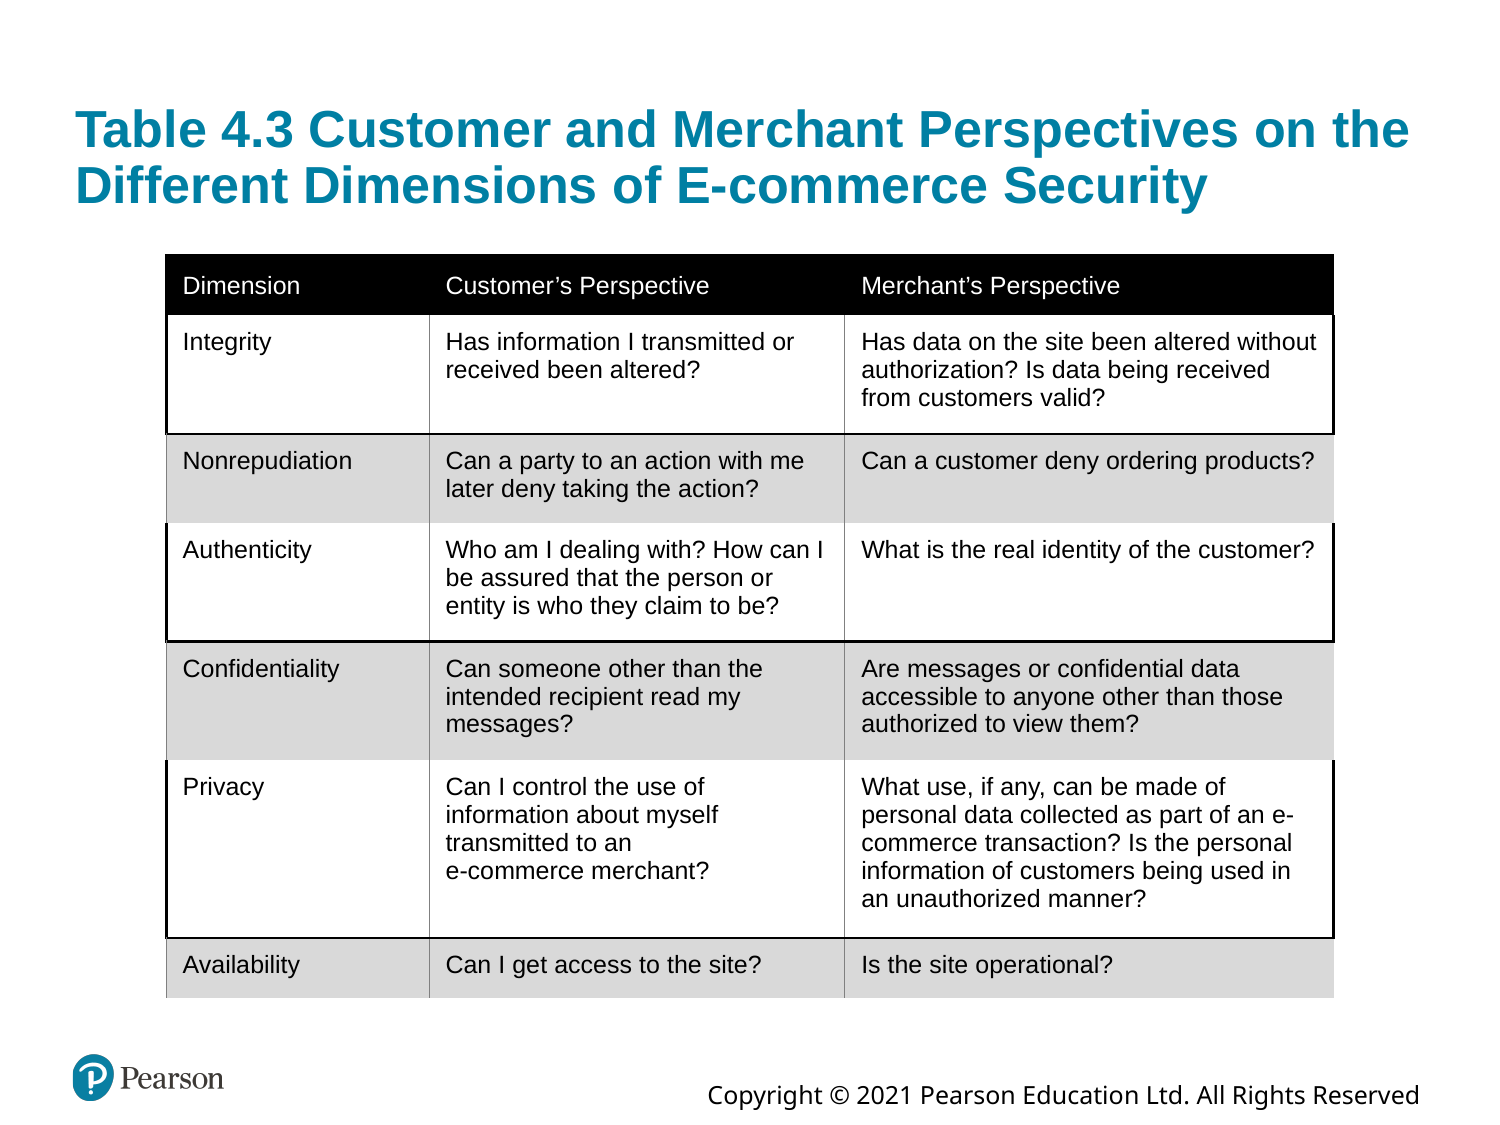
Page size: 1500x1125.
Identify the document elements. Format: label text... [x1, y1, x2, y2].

table_cell Availability [167, 939, 429, 998]
table_cell Can I control the use of information about myself transmitted to an e-commerce merchant? [430, 760, 844, 937]
table_cell Authenticity [168, 523, 429, 640]
table_cell What is the real identity of the customer? [845, 523, 1332, 640]
table_cell What use, if any, can be made of personal data collected as part of an e-commerce transaction? Is the personal information of customers being used in an unauthorized manner? [845, 760, 1332, 937]
table_cell Are messages or confidential data accessible to anyone other than those authorized to view them? [845, 643, 1334, 760]
table_cell Can someone other than the intended recipient read my messages? [430, 643, 844, 760]
table_header Dimension [168, 257, 428, 315]
table_cell Integrity [168, 315, 429, 433]
title Table 4.3 Customer and Merchant Perspectives on the Different Dimensions of E-commerce Security [75, 35, 1425, 216]
table_cell Can I get access to the site? [430, 939, 844, 998]
table_cell Nonrepudiation [167, 435, 429, 523]
table_cell Is the site operational? [845, 939, 1334, 998]
table_cell Has information I transmitted or received been altered? [430, 315, 844, 433]
table_cell Privacy [168, 760, 429, 937]
picture [72, 1054, 88, 1070]
picture [98, 1054, 224, 1101]
table_cell Can a party to an action with me later deny taking the action? [430, 435, 844, 523]
table_cell Can a customer deny ordering products? [845, 435, 1334, 523]
table_cell Confidentiality [167, 643, 429, 760]
table_cell Has data on the site been altered without authorization? Is data being received from customers valid? [845, 315, 1332, 433]
picture [80, 1063, 106, 1088]
picture [72, 1087, 83, 1101]
table_cell Who am I dealing with? How can I be assured that the person or entity is who they claim to be? [430, 523, 844, 640]
table_header Customer’s Perspective [431, 257, 843, 315]
table_header Merchant’s Perspective [846, 257, 1334, 315]
